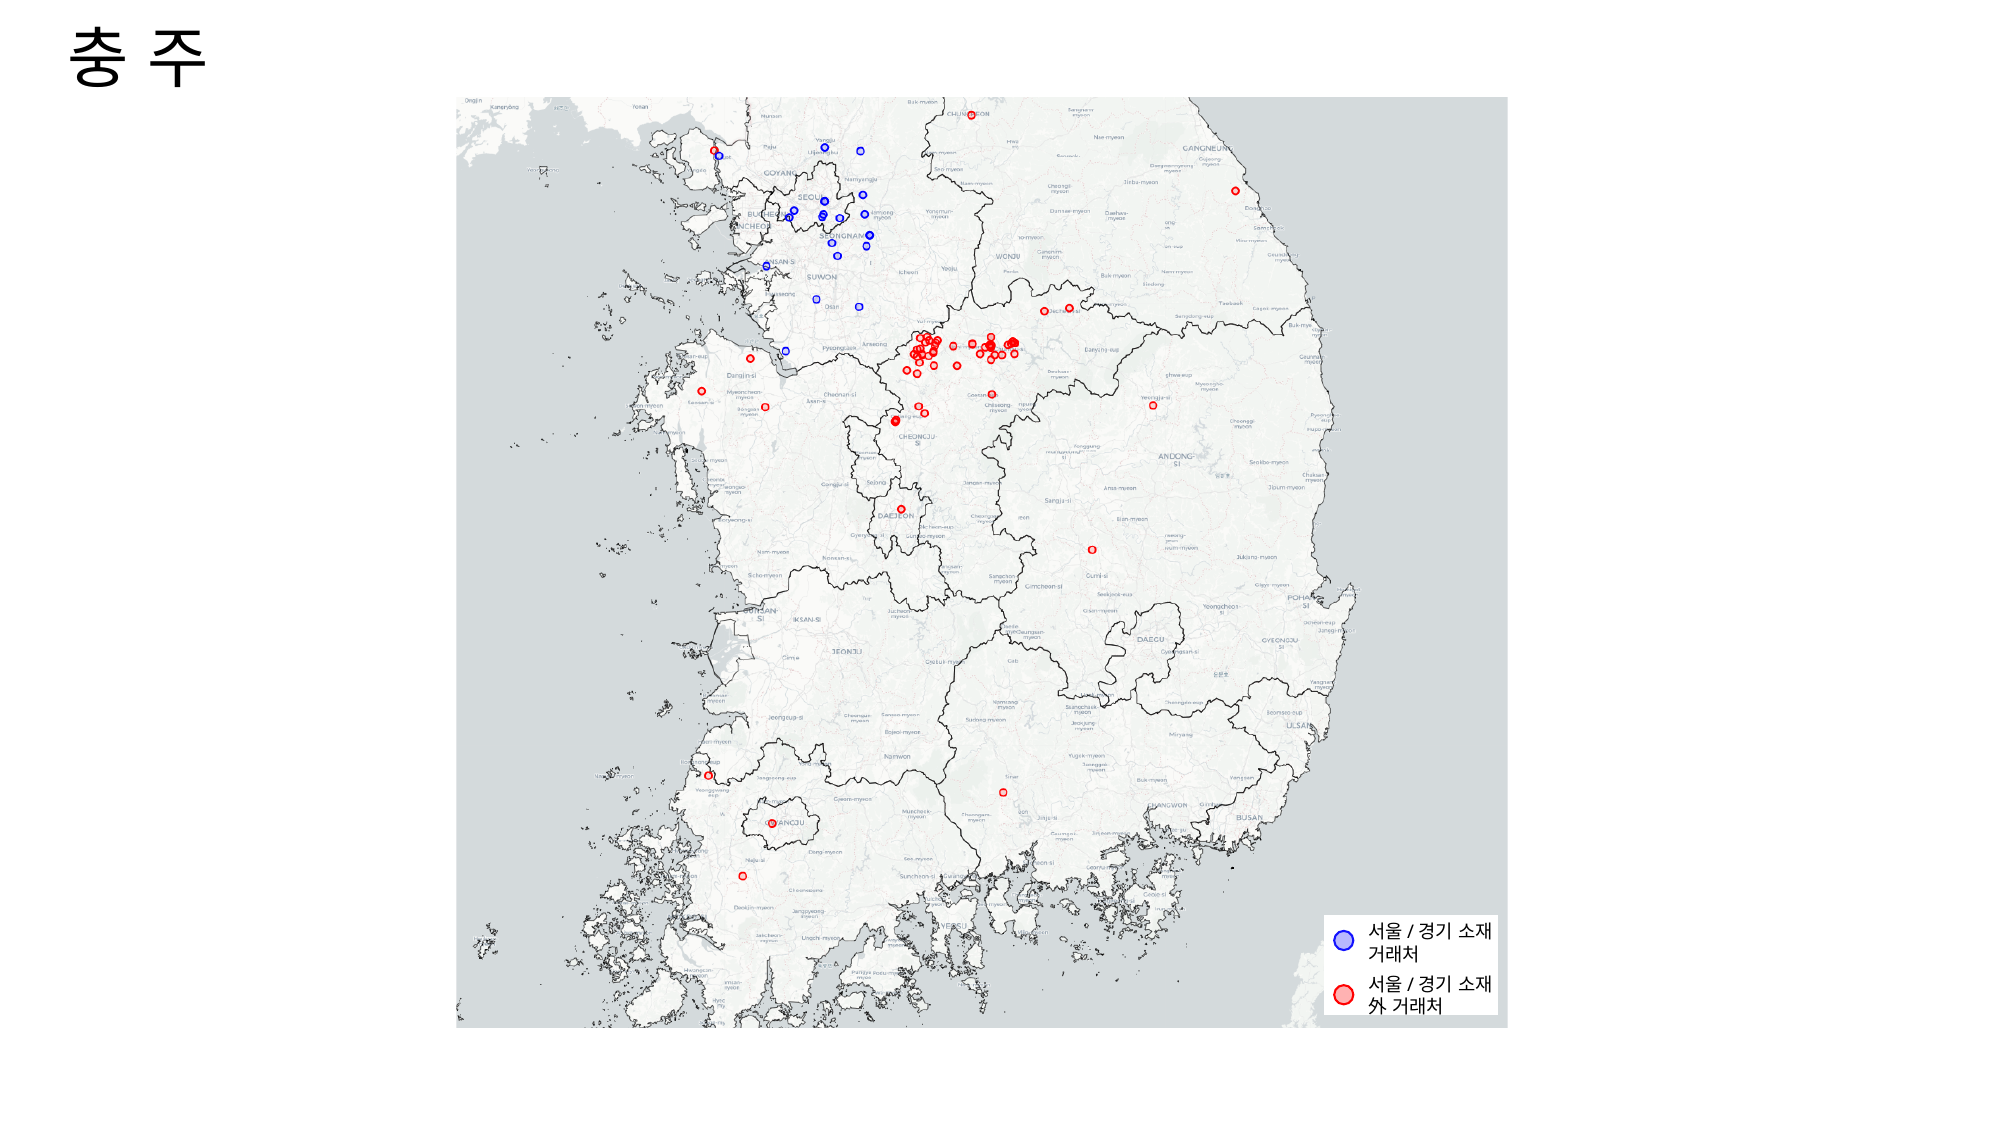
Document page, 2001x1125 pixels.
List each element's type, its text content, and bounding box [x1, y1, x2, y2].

text_box 충 주 [52, 8, 224, 104]
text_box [1324, 912, 1526, 1026]
picture [456, 97, 1508, 1028]
